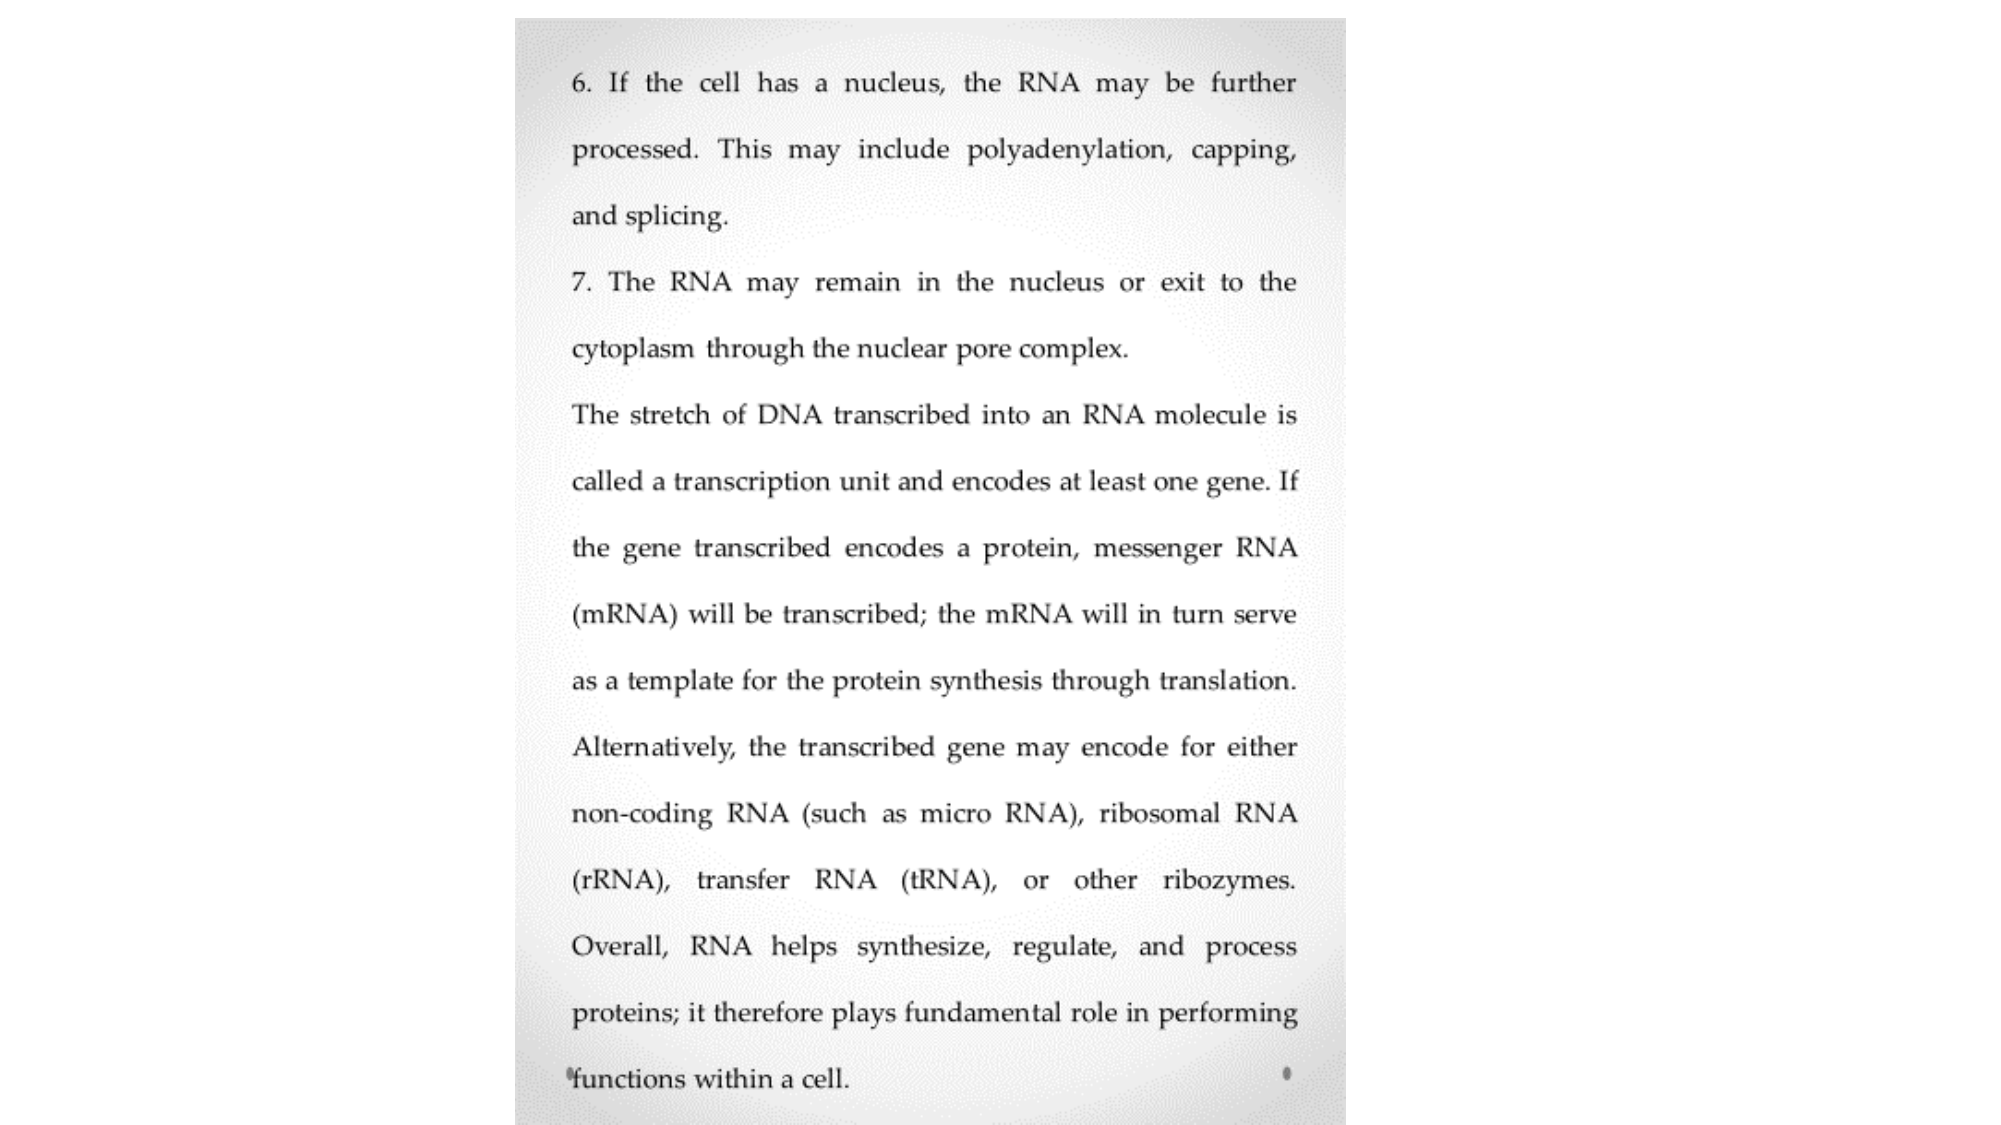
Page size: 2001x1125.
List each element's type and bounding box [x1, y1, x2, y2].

picture [515, 18, 1346, 1125]
